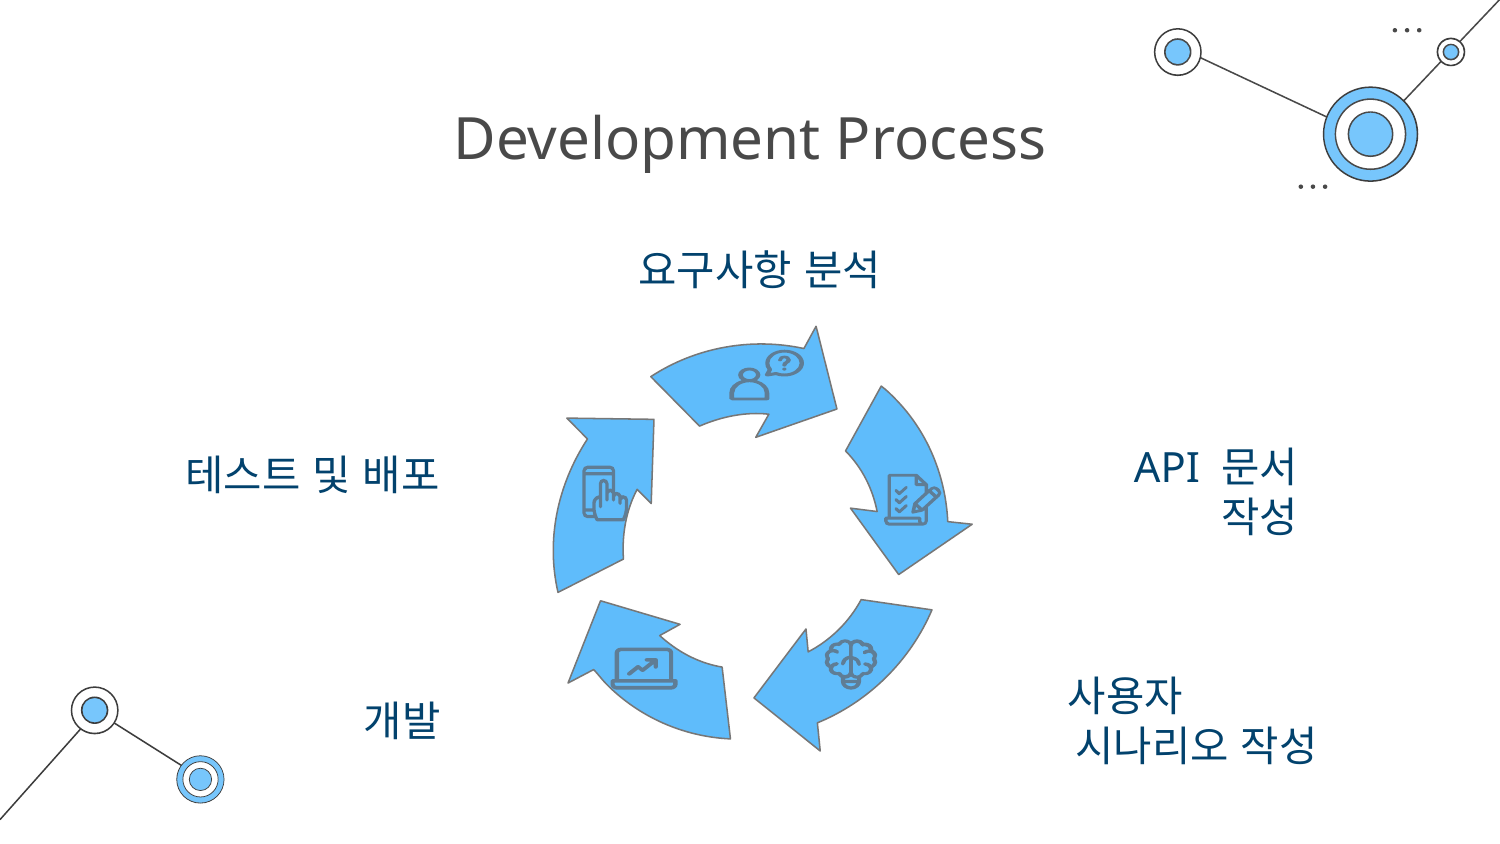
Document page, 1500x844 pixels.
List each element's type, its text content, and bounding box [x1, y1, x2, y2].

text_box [729, 349, 805, 401]
subtitle API 문서 작성 [1031, 425, 1313, 486]
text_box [518, 336, 952, 752]
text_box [610, 647, 678, 690]
title Development Process [118, 86, 1382, 181]
subtitle 테스트 및 배포 [170, 443, 513, 504]
subtitle 개발 [348, 679, 513, 740]
subtitle 요구사항 분석 [567, 238, 896, 299]
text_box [883, 473, 943, 526]
text_box 사용자 시나리오 작성 [1015, 689, 1344, 750]
